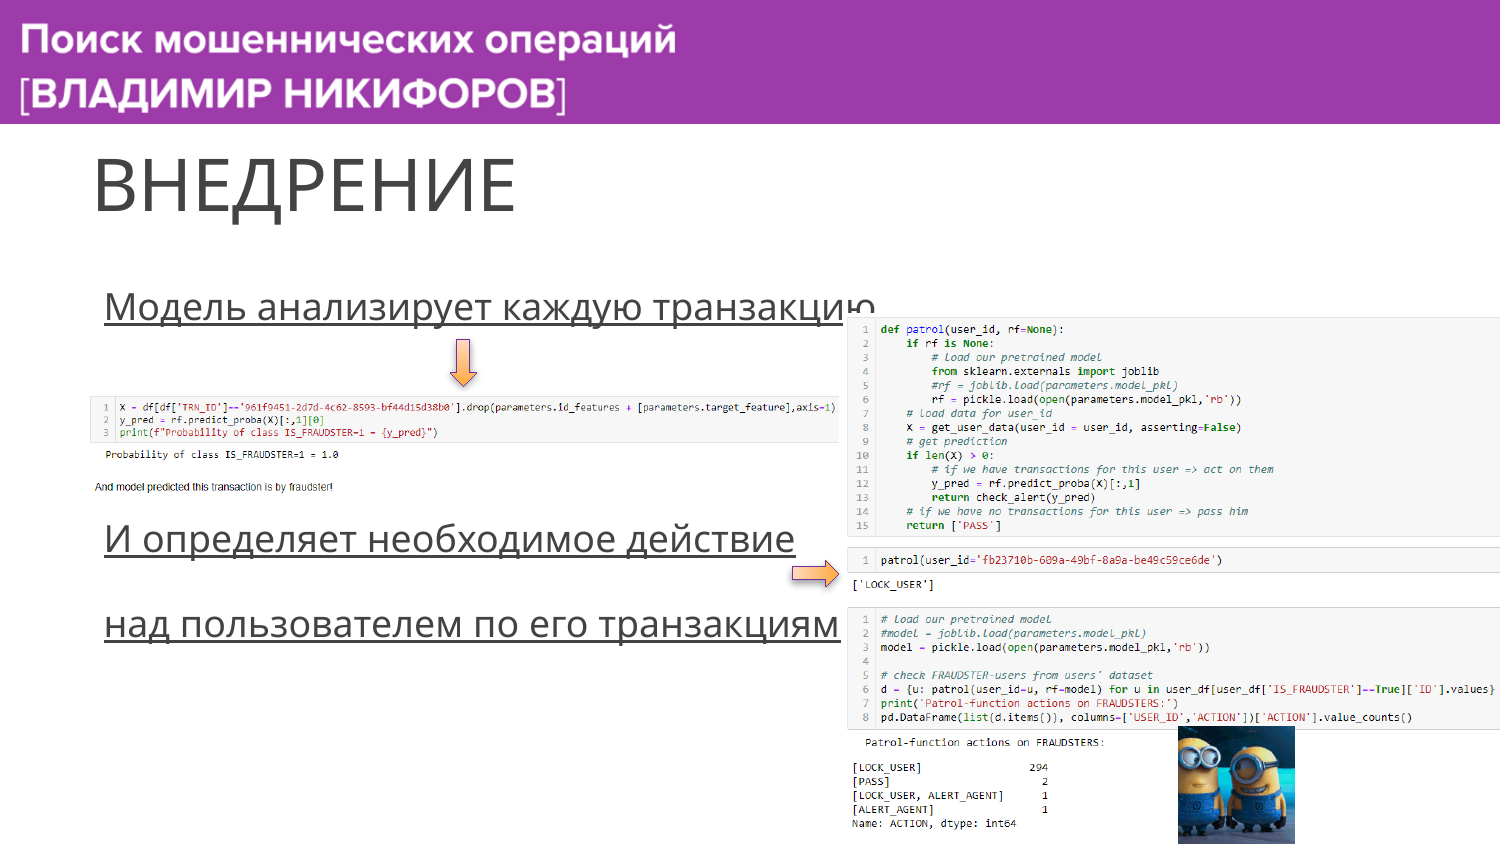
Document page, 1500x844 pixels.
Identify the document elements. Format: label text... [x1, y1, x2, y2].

title ВНЕДРЕНИЕ [75, 133, 1378, 217]
picture [0, 0, 1500, 124]
list Модель анализирует каждую транзакцию И определяет необходимое действие над пользователем по его транзакциям [88, 261, 1412, 393]
picture [843, 312, 1500, 844]
text_box [450, 339, 477, 387]
text_box [792, 560, 838, 587]
picture [88, 393, 839, 497]
list Модель анализирует каждую транзакцию И определяет необходимое действие над пользователем по его транзакциям [88, 504, 838, 751]
